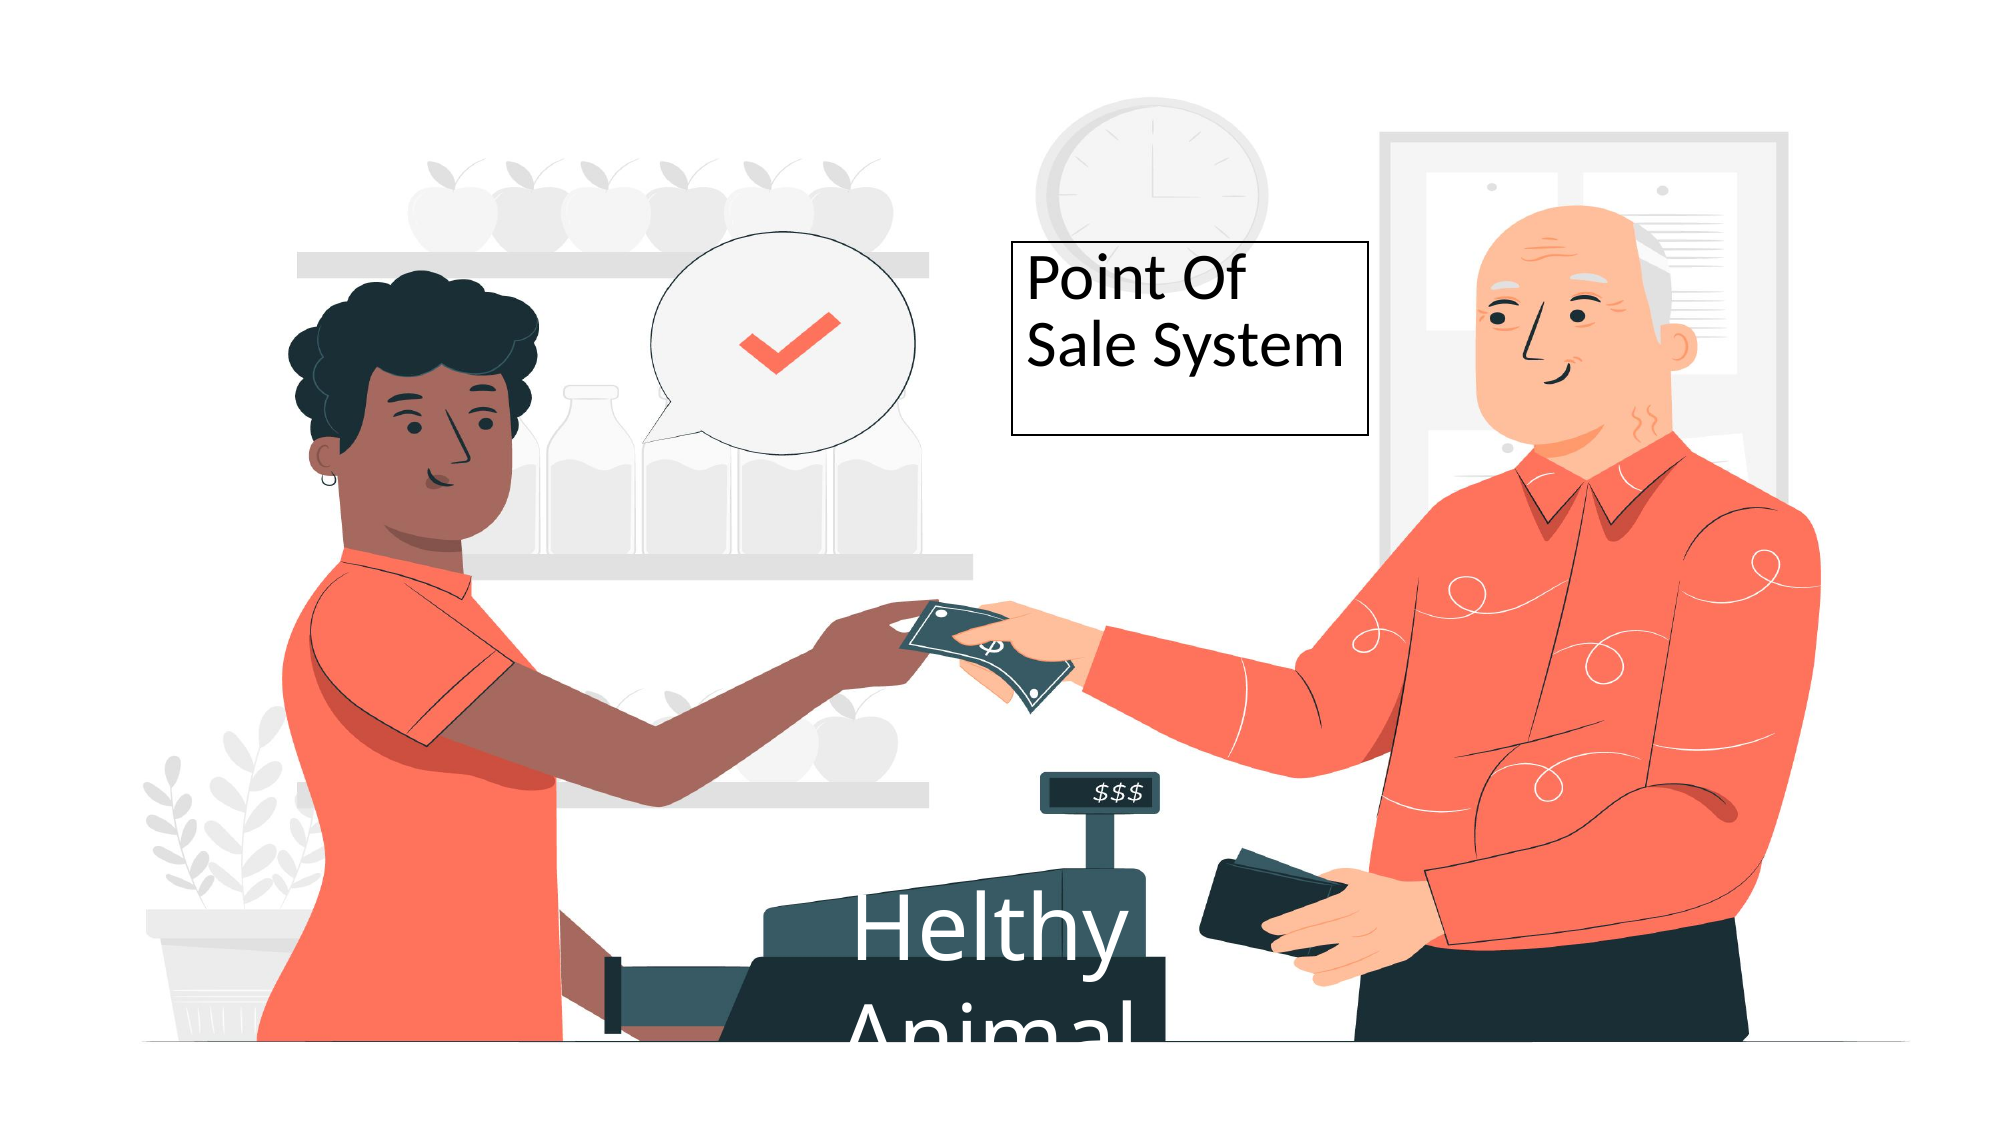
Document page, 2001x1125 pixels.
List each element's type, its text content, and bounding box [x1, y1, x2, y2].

picture [0, 0, 2001, 1125]
text_box Helthy Animal [717, 861, 1263, 1097]
table_header Point Of Sale System [1013, 243, 1367, 434]
